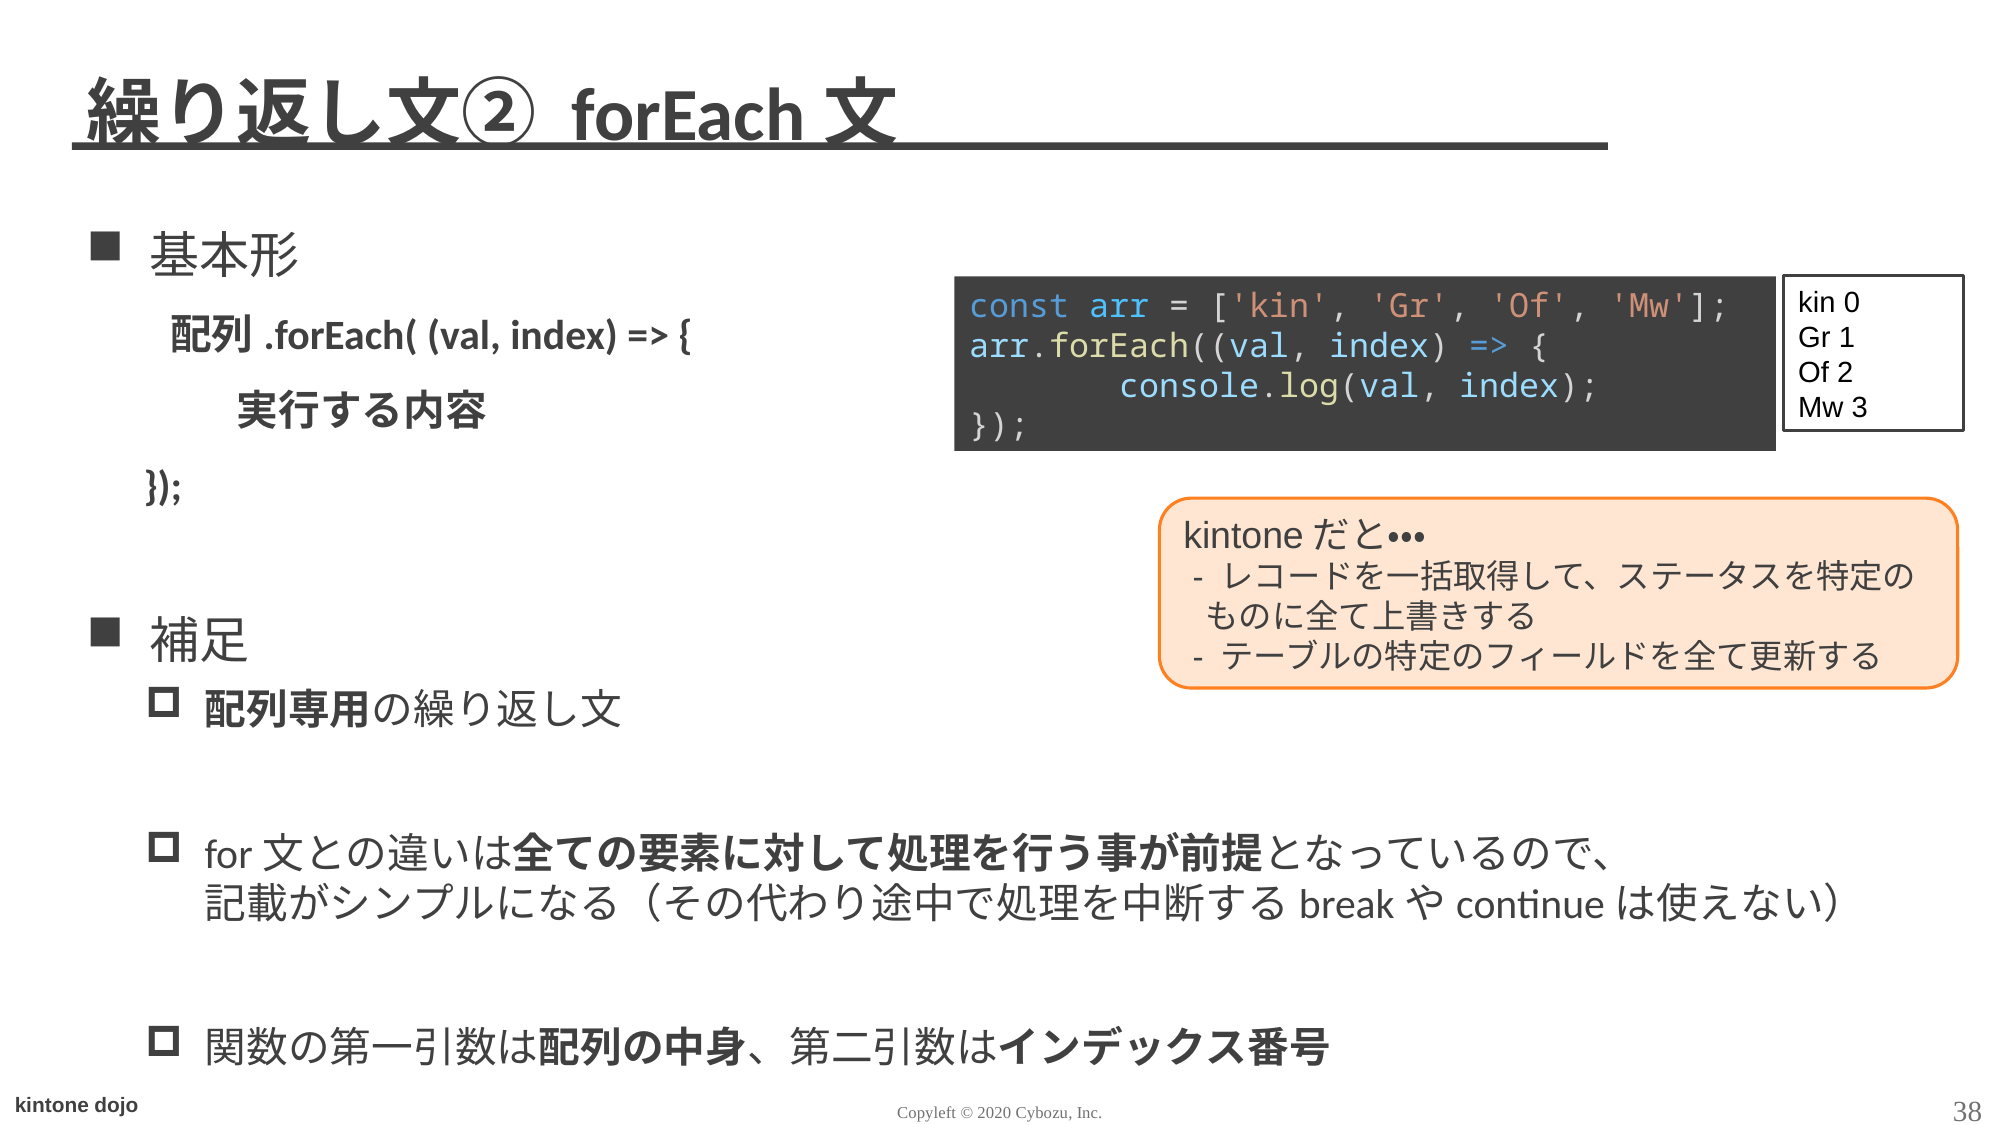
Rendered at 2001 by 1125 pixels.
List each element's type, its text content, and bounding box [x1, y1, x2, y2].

list 基本形 配列.forEach( (val, index) => { 実行する内容 }); 補足 配列専用の繰り返し文 for文との違いは全ての要素に対して処理を行う事が前提となっているので、 記載がシンプルになる（その代わり途中で処理を中断するbreakやcontinueは使えない） 関数の第一引数は配列の中身、第二引数はインデックス番号 [71, 215, 1958, 1067]
text_box const arr = ['kin', 'Gr', 'Of', 'Mw']; arr.forEach((val, index) => { console.log(val, index); }); [954, 276, 1776, 451]
slide_number 38 [1735, 1084, 1998, 1125]
text_box kin 0 Gr 1 Of 2 Mw 3 [1781, 273, 1967, 433]
title 繰り返し文② forEach文 [71, 58, 1958, 171]
footer Copyleft © 2020 Cybozu, Inc. [662, 1098, 1338, 1125]
text_box kintoneだと・・・ - レコードを一括取得して、ステータスを特定の ものに全て上書きする - テーブルの特定のフィールドを全て更新する [1157, 496, 1960, 690]
